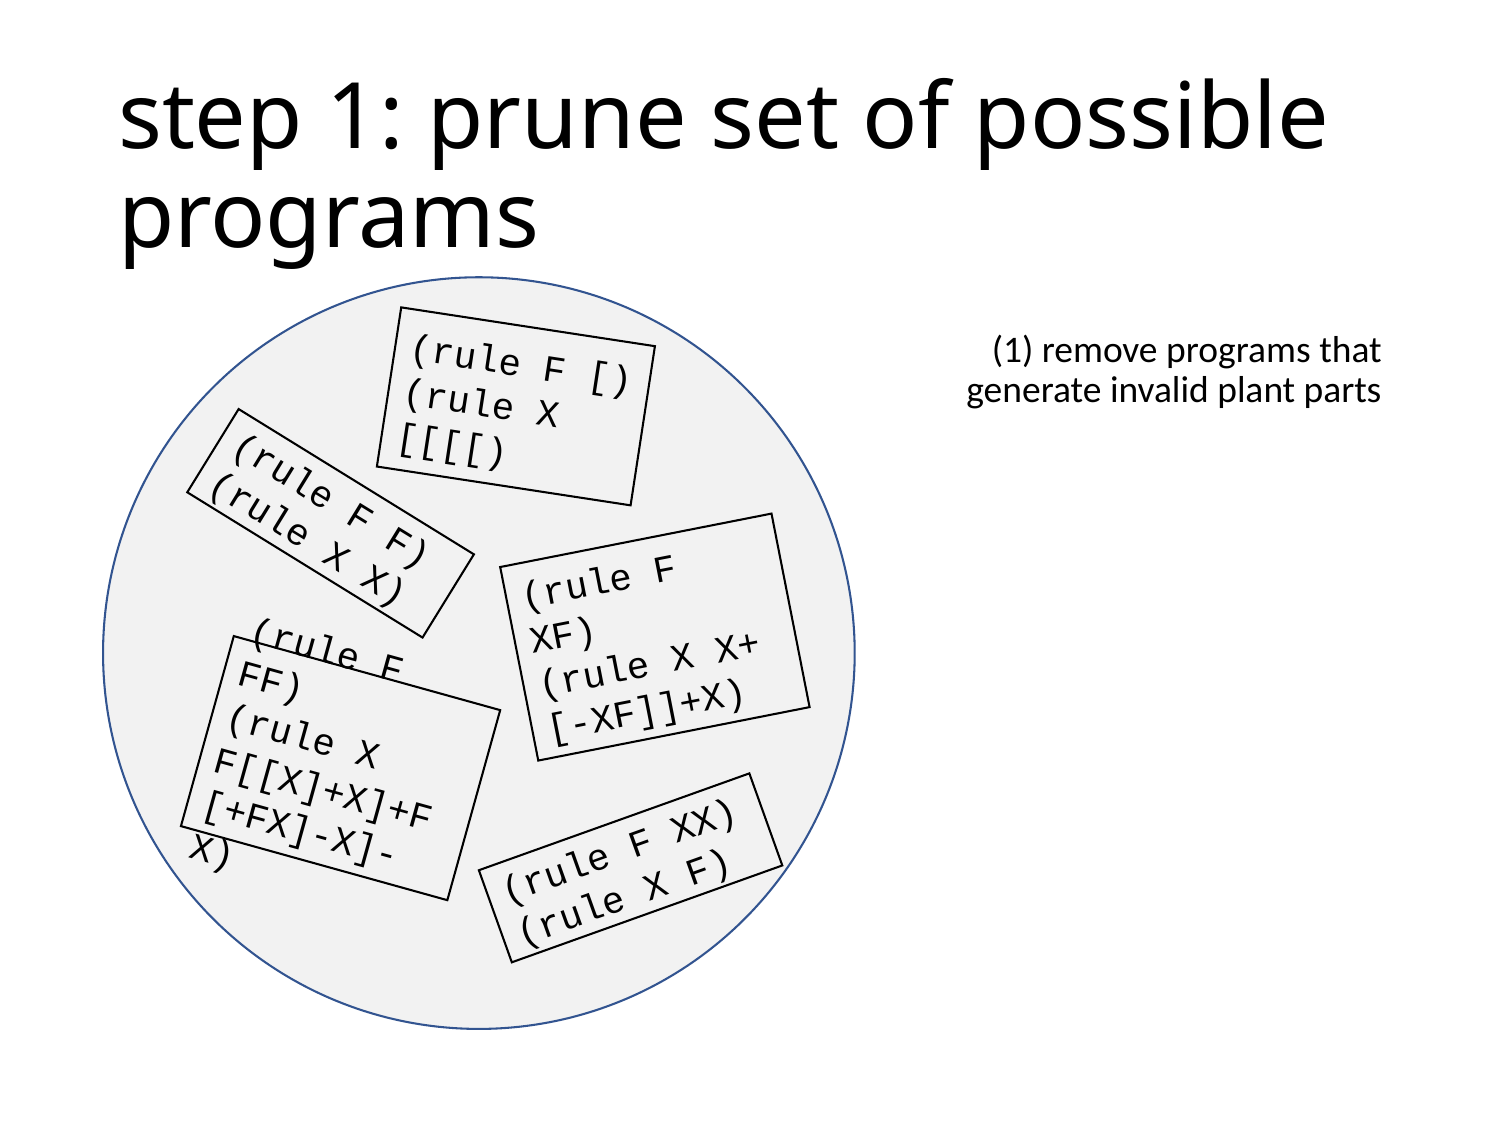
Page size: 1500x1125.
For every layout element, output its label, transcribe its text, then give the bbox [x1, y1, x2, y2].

text_box (rule F [) (rule X [[[[) [375, 306, 657, 507]
text_box (rule F XX) (rule X F) [477, 772, 784, 964]
text_box (rule F FF) (rule X F[[X]+X]+F [+FX]-X]-X) [179, 634, 502, 902]
list (1) remove programs that generate invalid plant parts [938, 278, 1397, 463]
title step 1: prune set of possible programs [103, 59, 1500, 278]
text_box (rule F XF) (rule X X+ [-XF]]+X) [498, 512, 811, 762]
text_box [102, 276, 856, 1030]
text_box (rule F F) (rule X X) [185, 407, 476, 639]
